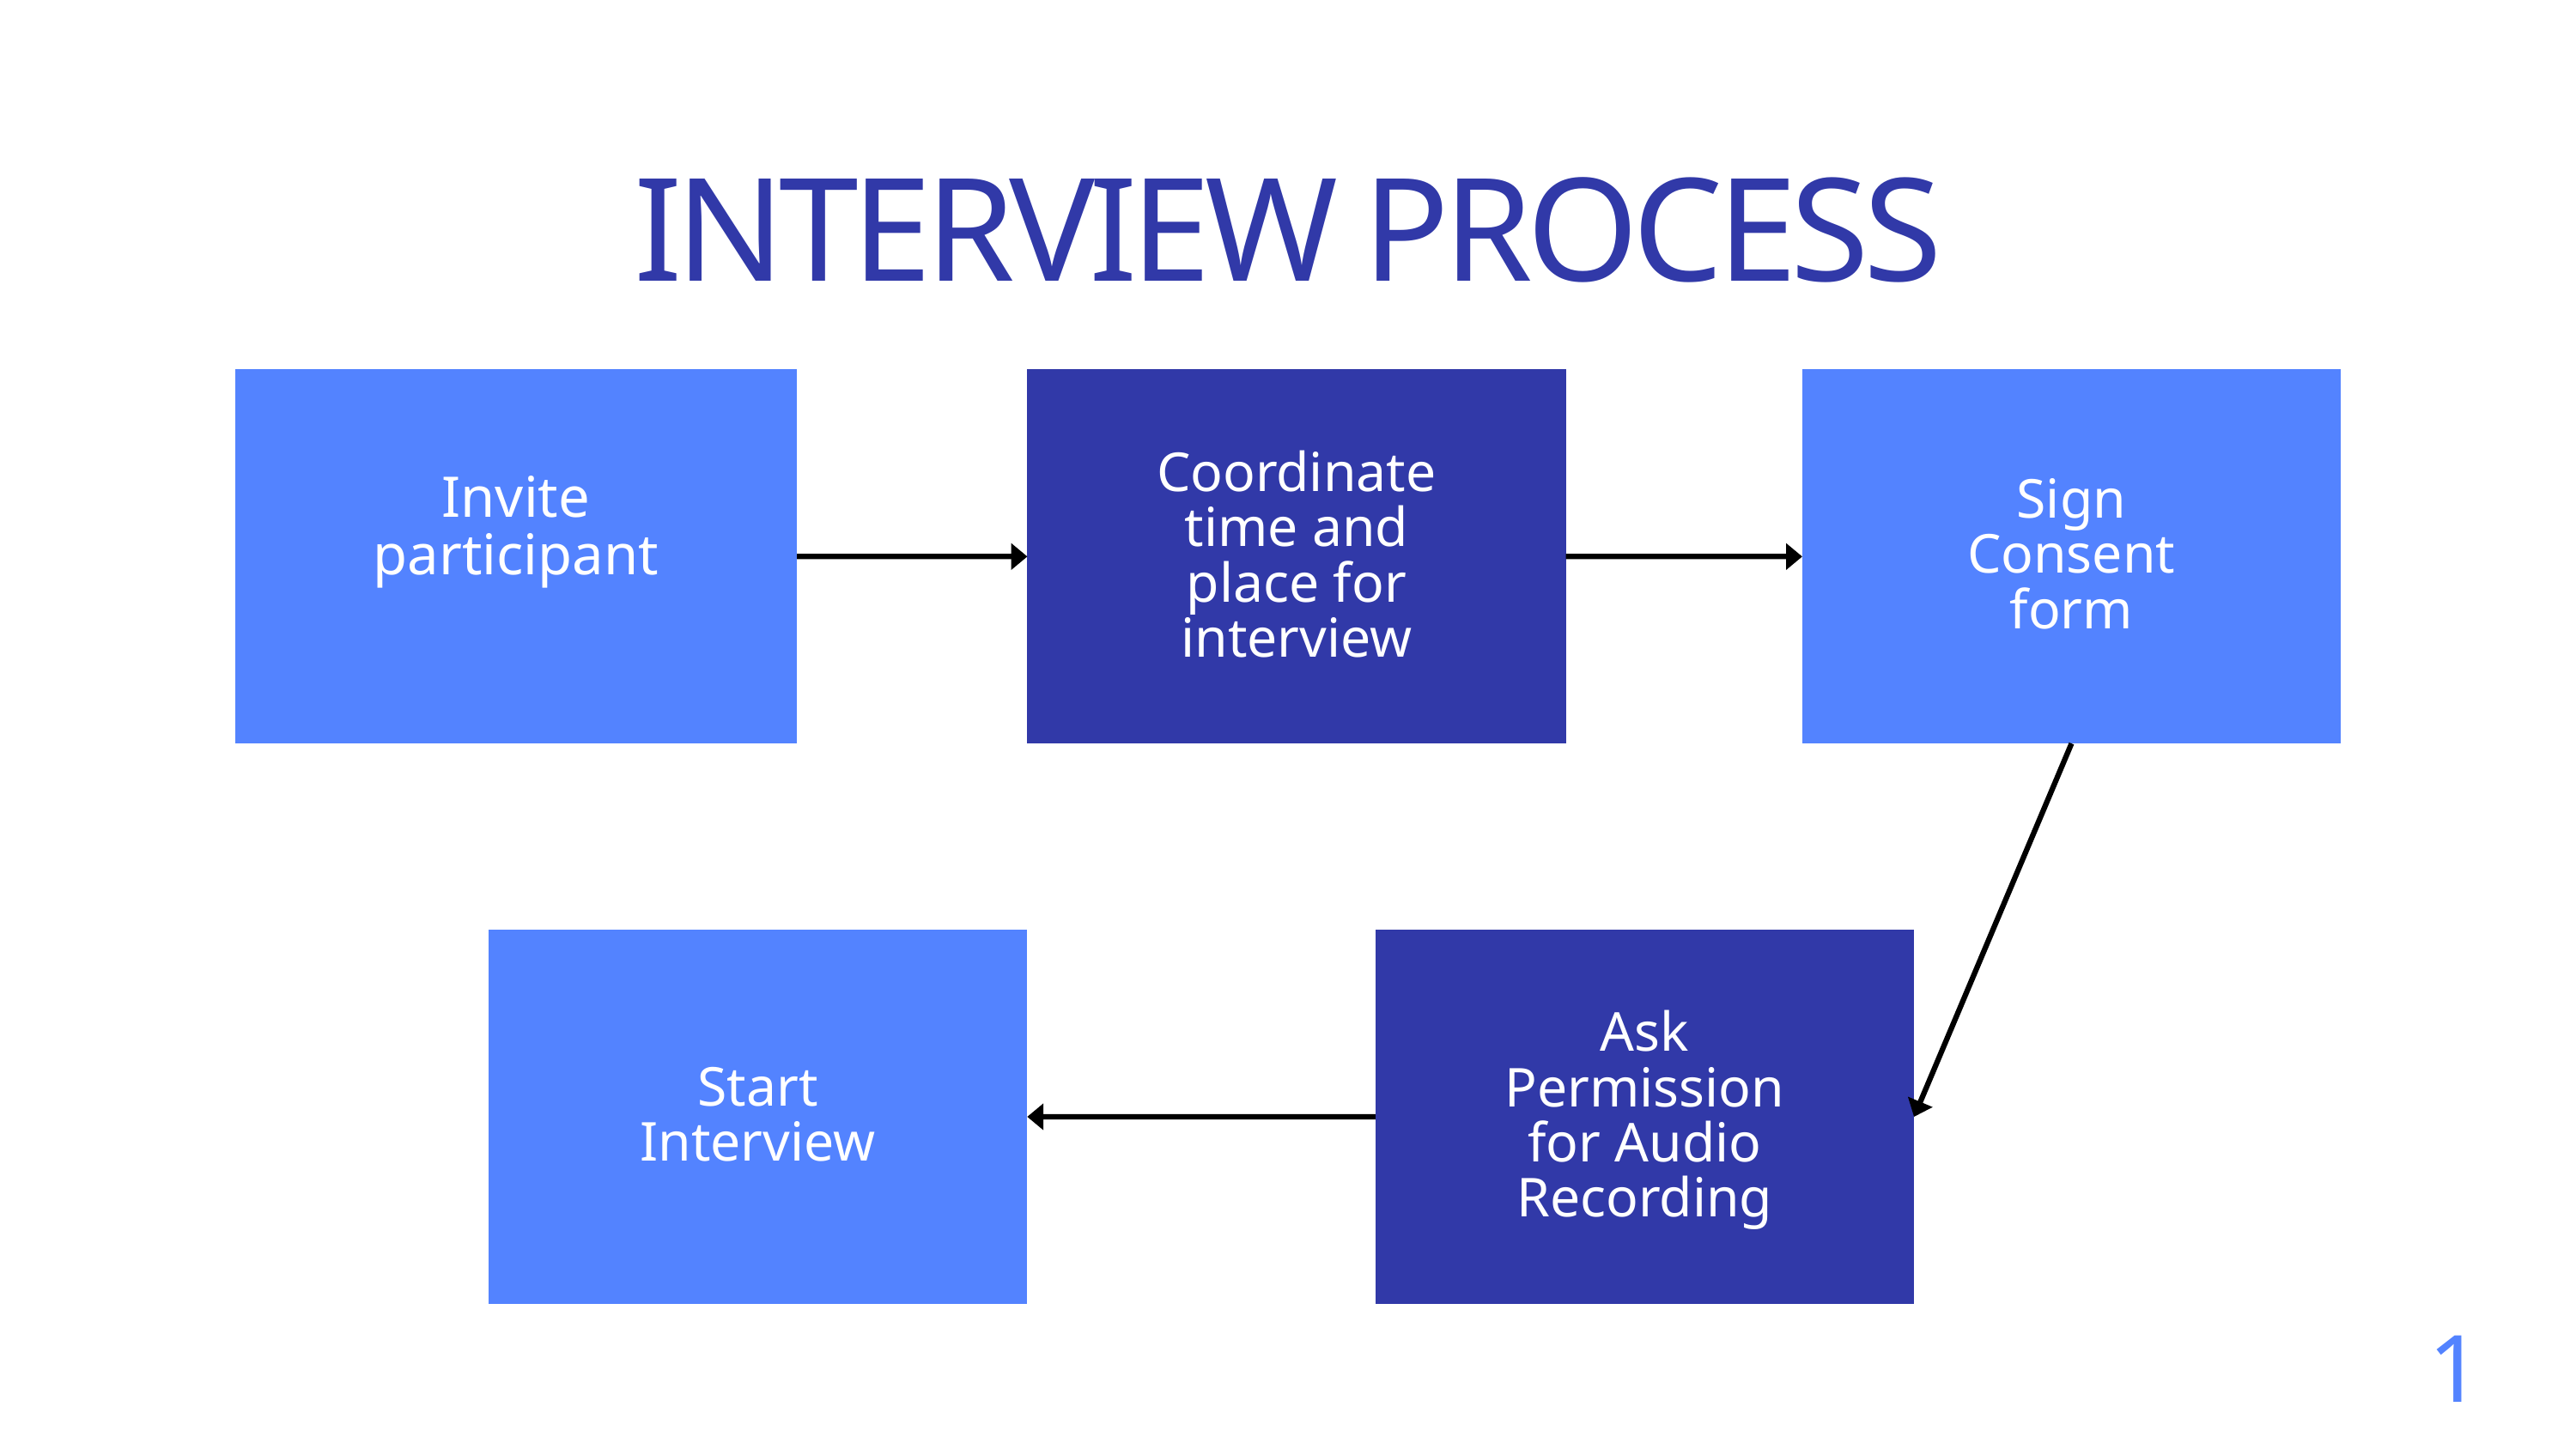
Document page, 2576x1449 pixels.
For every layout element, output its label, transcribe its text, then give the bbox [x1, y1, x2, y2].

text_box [1801, 369, 2342, 744]
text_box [234, 369, 798, 744]
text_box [1375, 929, 1915, 1304]
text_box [488, 929, 1028, 1304]
text_box 12 [2405, 1290, 2506, 1449]
text_box [801, 548, 1023, 566]
text_box [1571, 548, 1797, 566]
text_box [1919, 1106, 1927, 1114]
text_box INTERVIEW PROCESS [348, 166, 2228, 310]
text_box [1027, 369, 1566, 744]
text_box [1032, 1107, 1370, 1126]
